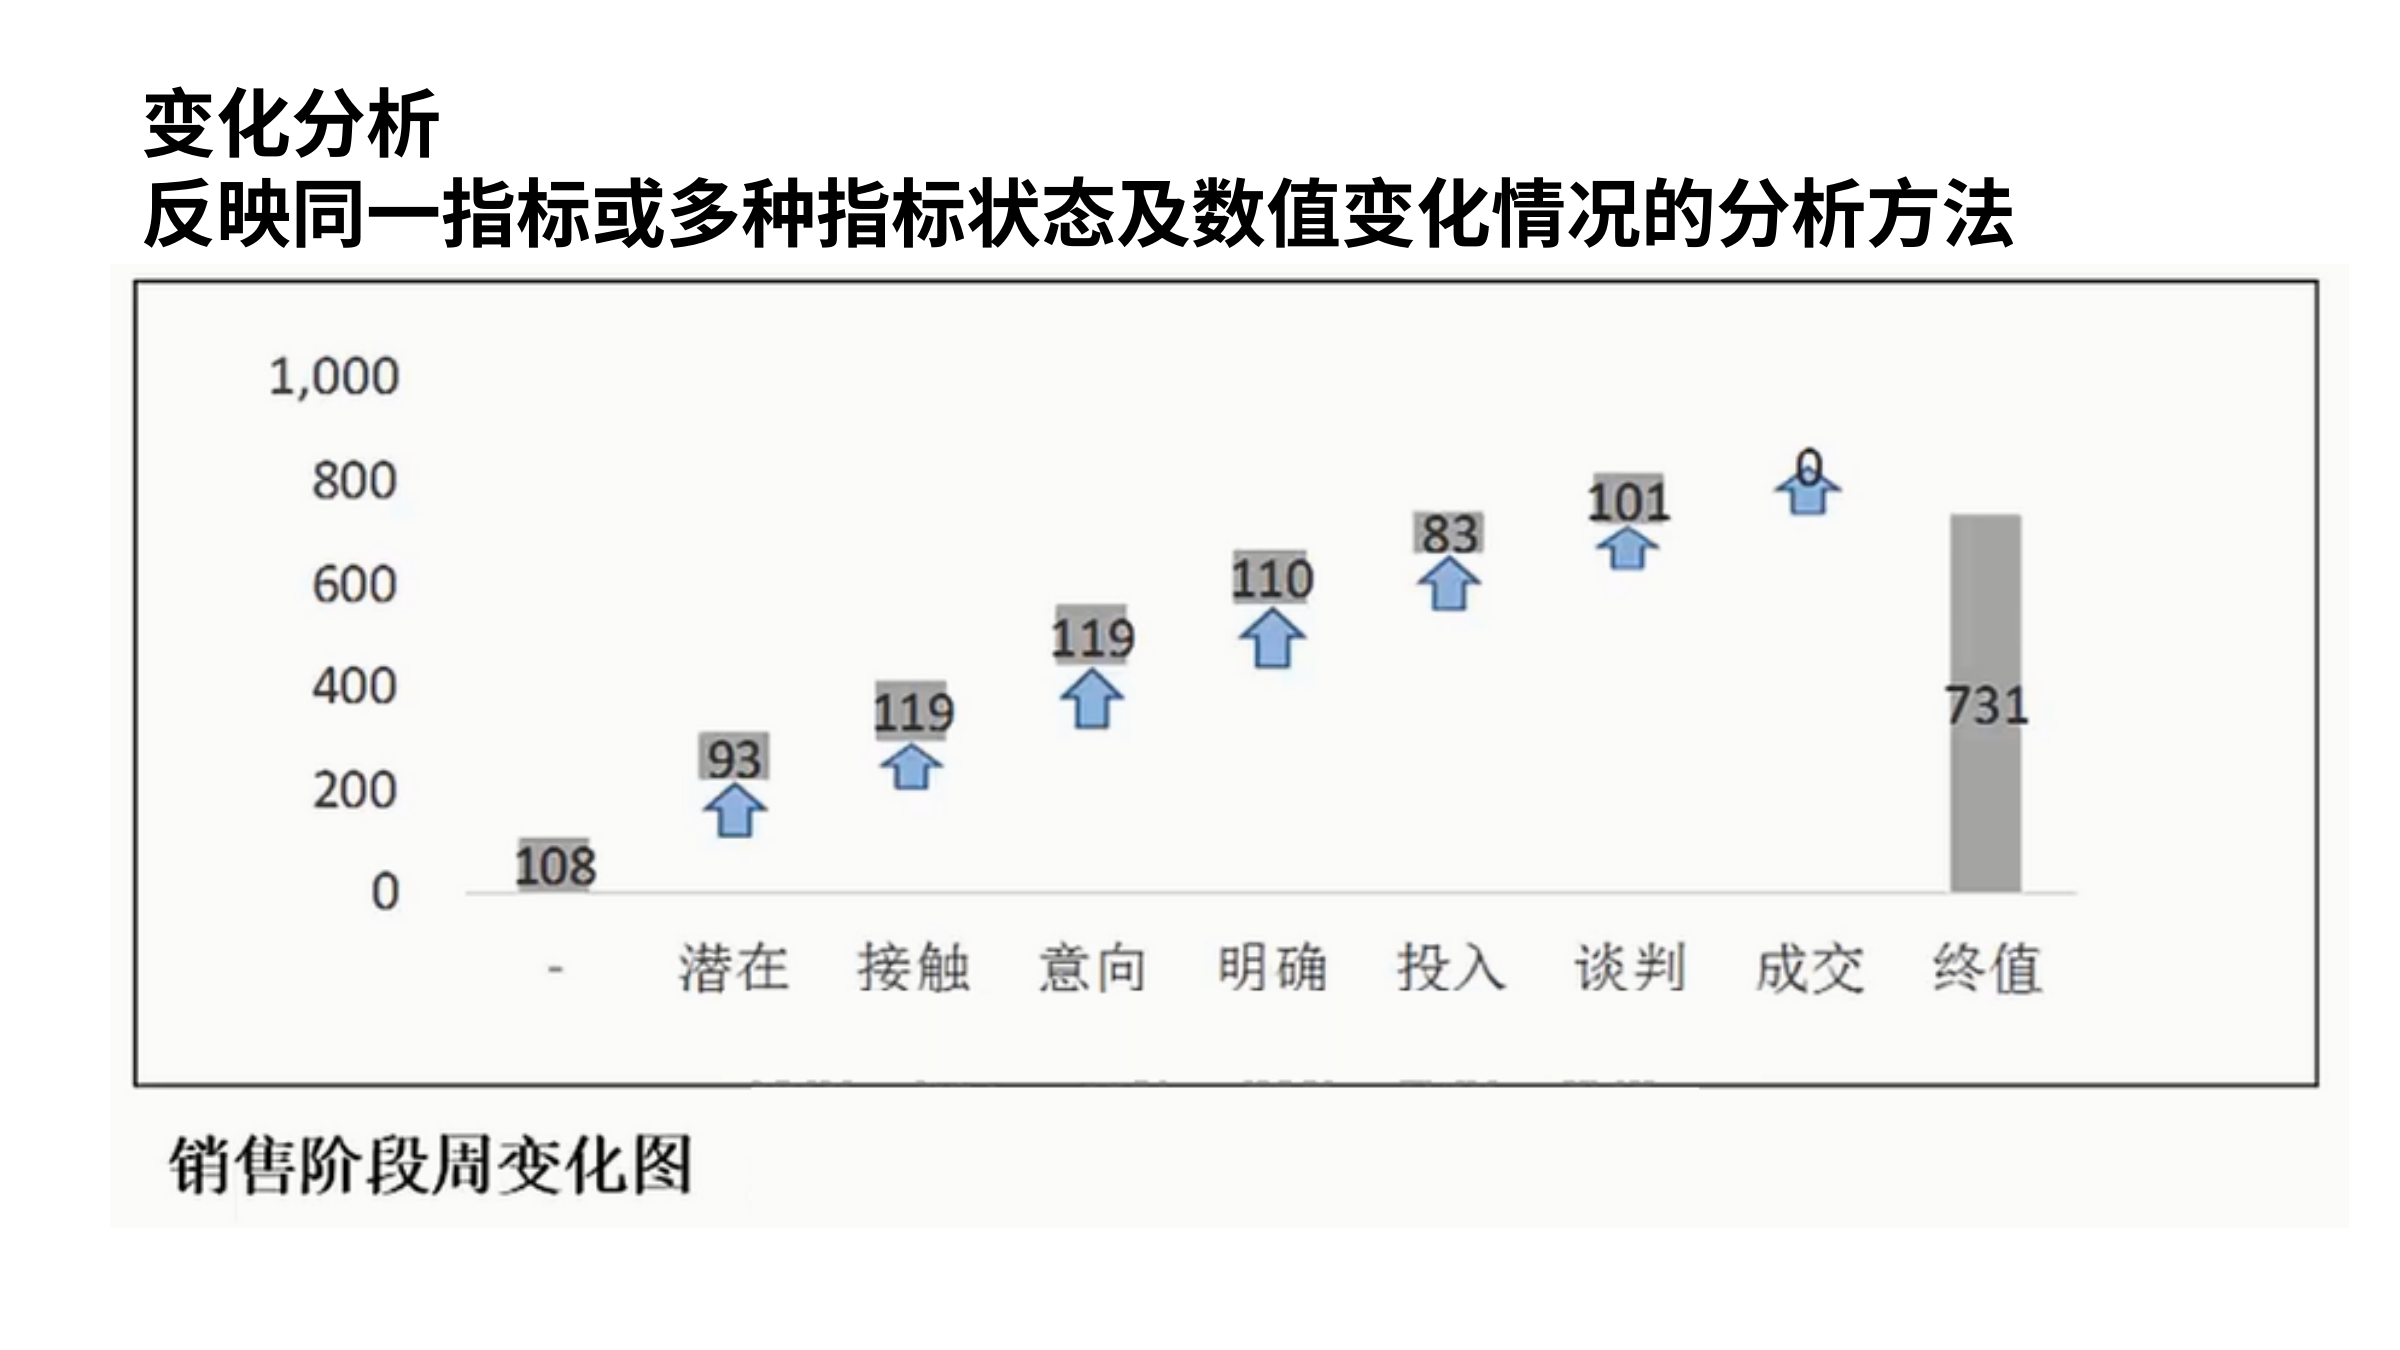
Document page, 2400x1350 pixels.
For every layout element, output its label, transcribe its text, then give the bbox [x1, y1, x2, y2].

title 变化分析 反映同一指标或多种指标状态及数值变化情况的分析方法 [119, 54, 2275, 261]
picture [109, 264, 2349, 1228]
